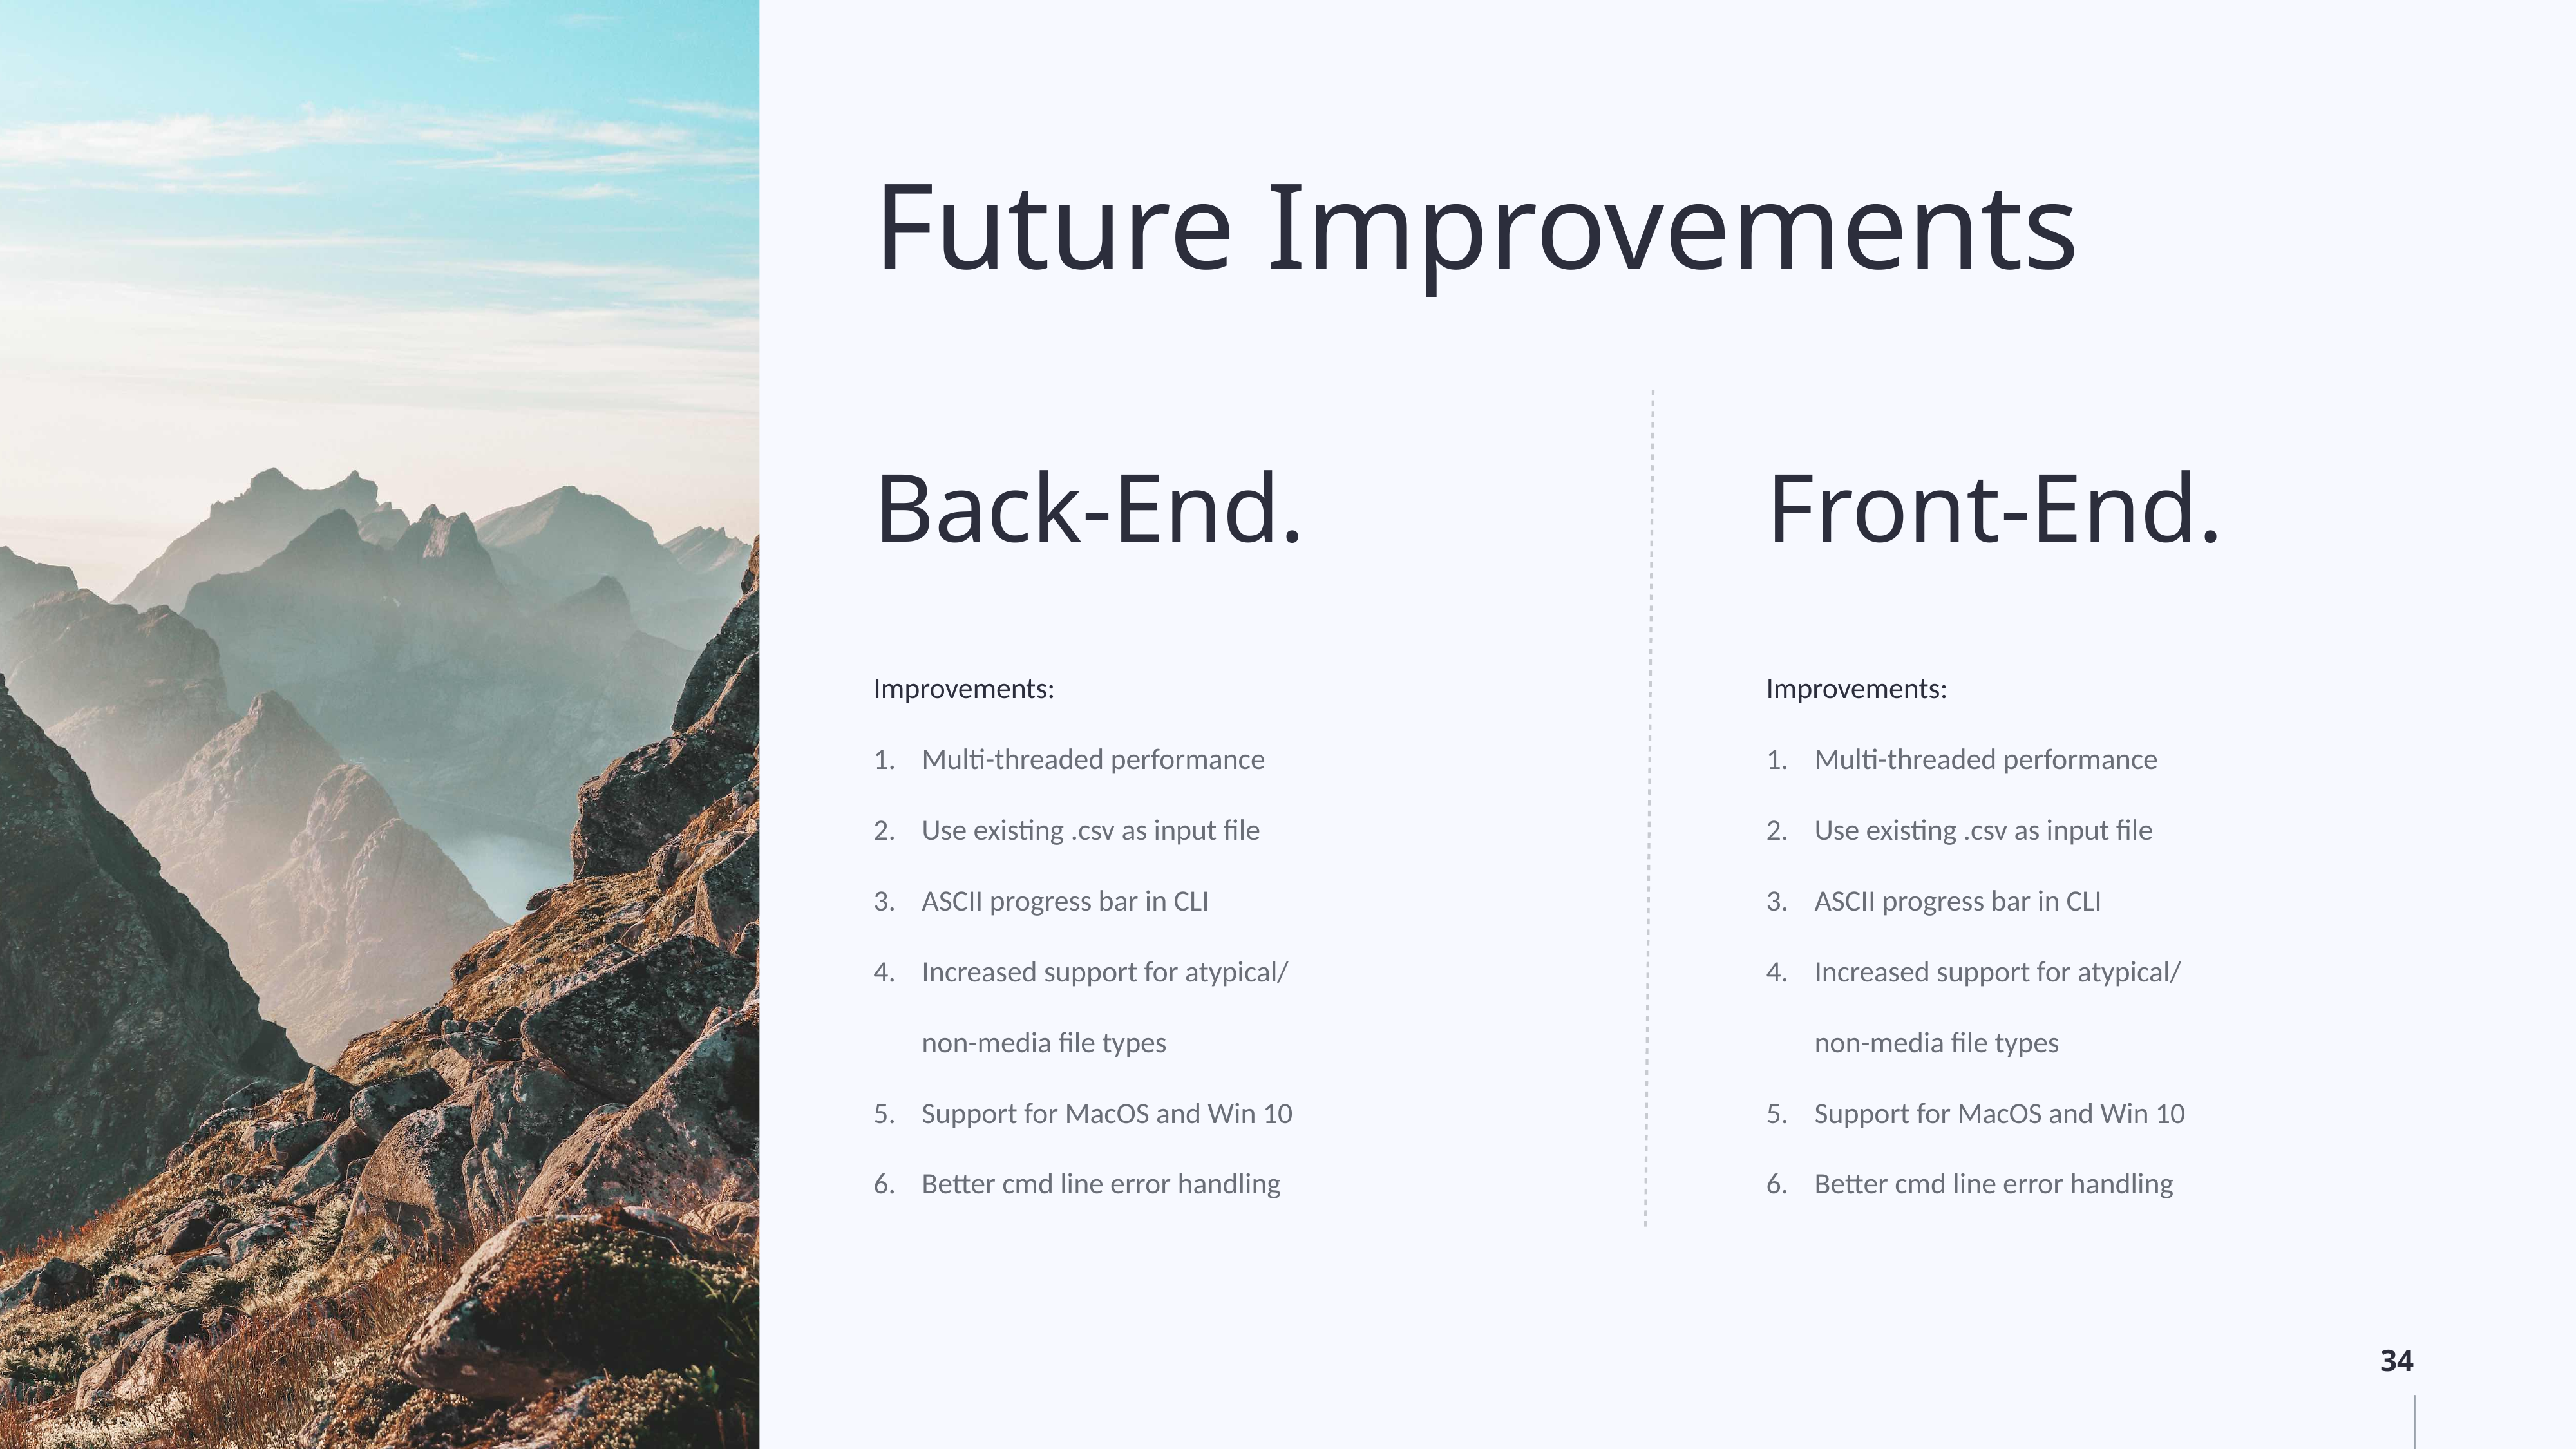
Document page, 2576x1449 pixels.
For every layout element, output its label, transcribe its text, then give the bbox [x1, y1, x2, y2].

text_box Back-End. [873, 448, 1580, 562]
text_box Front-End. [1766, 448, 2473, 562]
text_box Improvements: Multi-threaded performance Use existing .csv as input file ASCII progress bar in CLI Increased support for atypical/ non-media file types Support for MacOS and Win 10 Better cmd line error handling [1766, 633, 2395, 1200]
text_box Improvements: Multi-threaded performance Use existing .csv as input file ASCII progress bar in CLI Increased support for atypical/ non-media file types Support for MacOS and Win 10 Better cmd line error handling [873, 633, 1502, 1200]
slide_number 34 [2376, 1341, 2414, 1380]
picture [0, 0, 760, 1449]
text_box Future Improvements [873, 151, 2107, 293]
